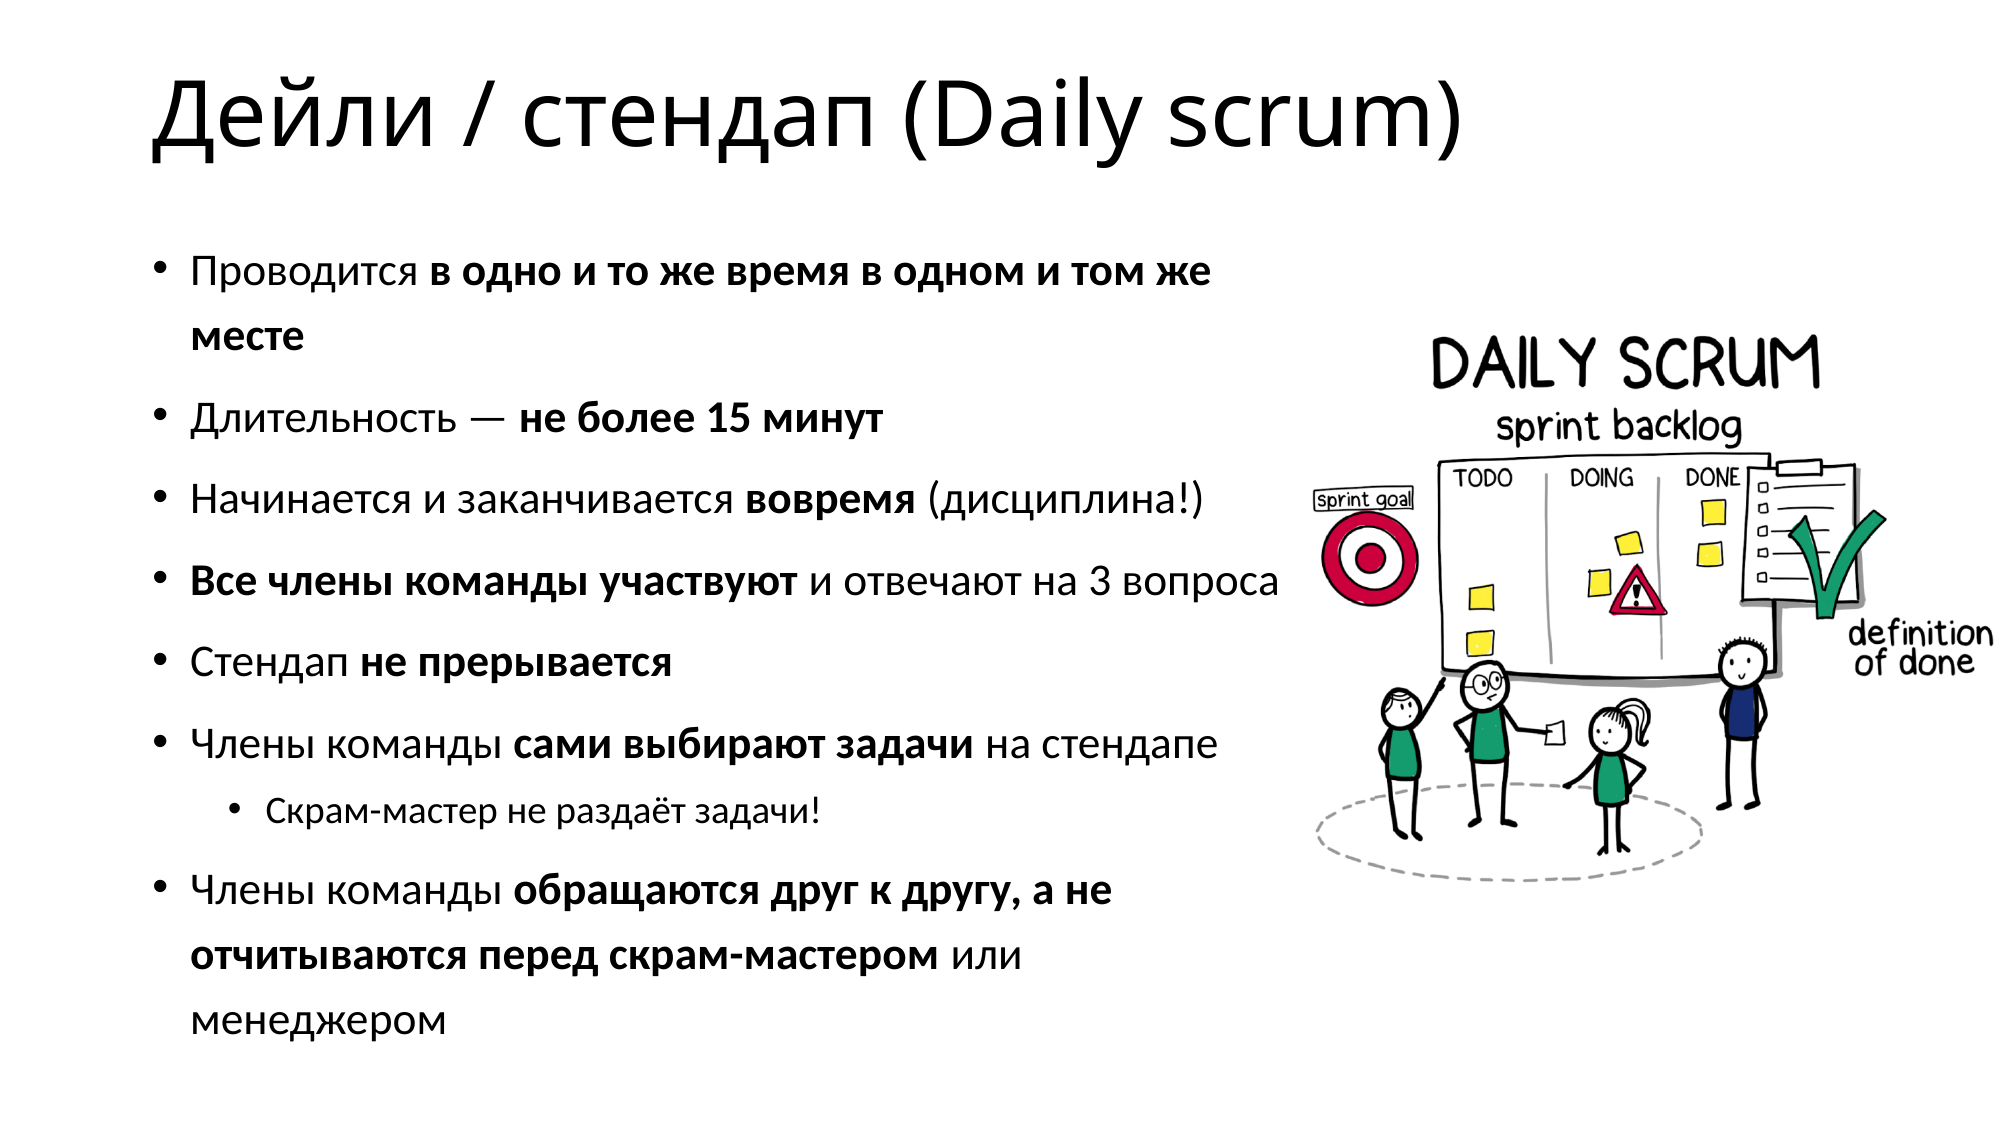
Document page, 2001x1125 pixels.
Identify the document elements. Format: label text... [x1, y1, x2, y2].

picture [1305, 318, 2000, 886]
list Проводится в одно и то же время в одном и том же месте Длительность — не более 15 минут Начинается и заканчивается вовремя (дисциплина!) Все члены команды участвуют и отвечают на 3 вопроса Стендап не прерывается Члены команды сами выбирают задачи на стендапе Скрам-мастер не раздаёт задачи! Члены команды обращаются друг к другу, а не отчитываются перед скрам-мастером или менеджером [137, 221, 1306, 1085]
title Дейли / стендап (Daily scrum) [137, 59, 1784, 175]
